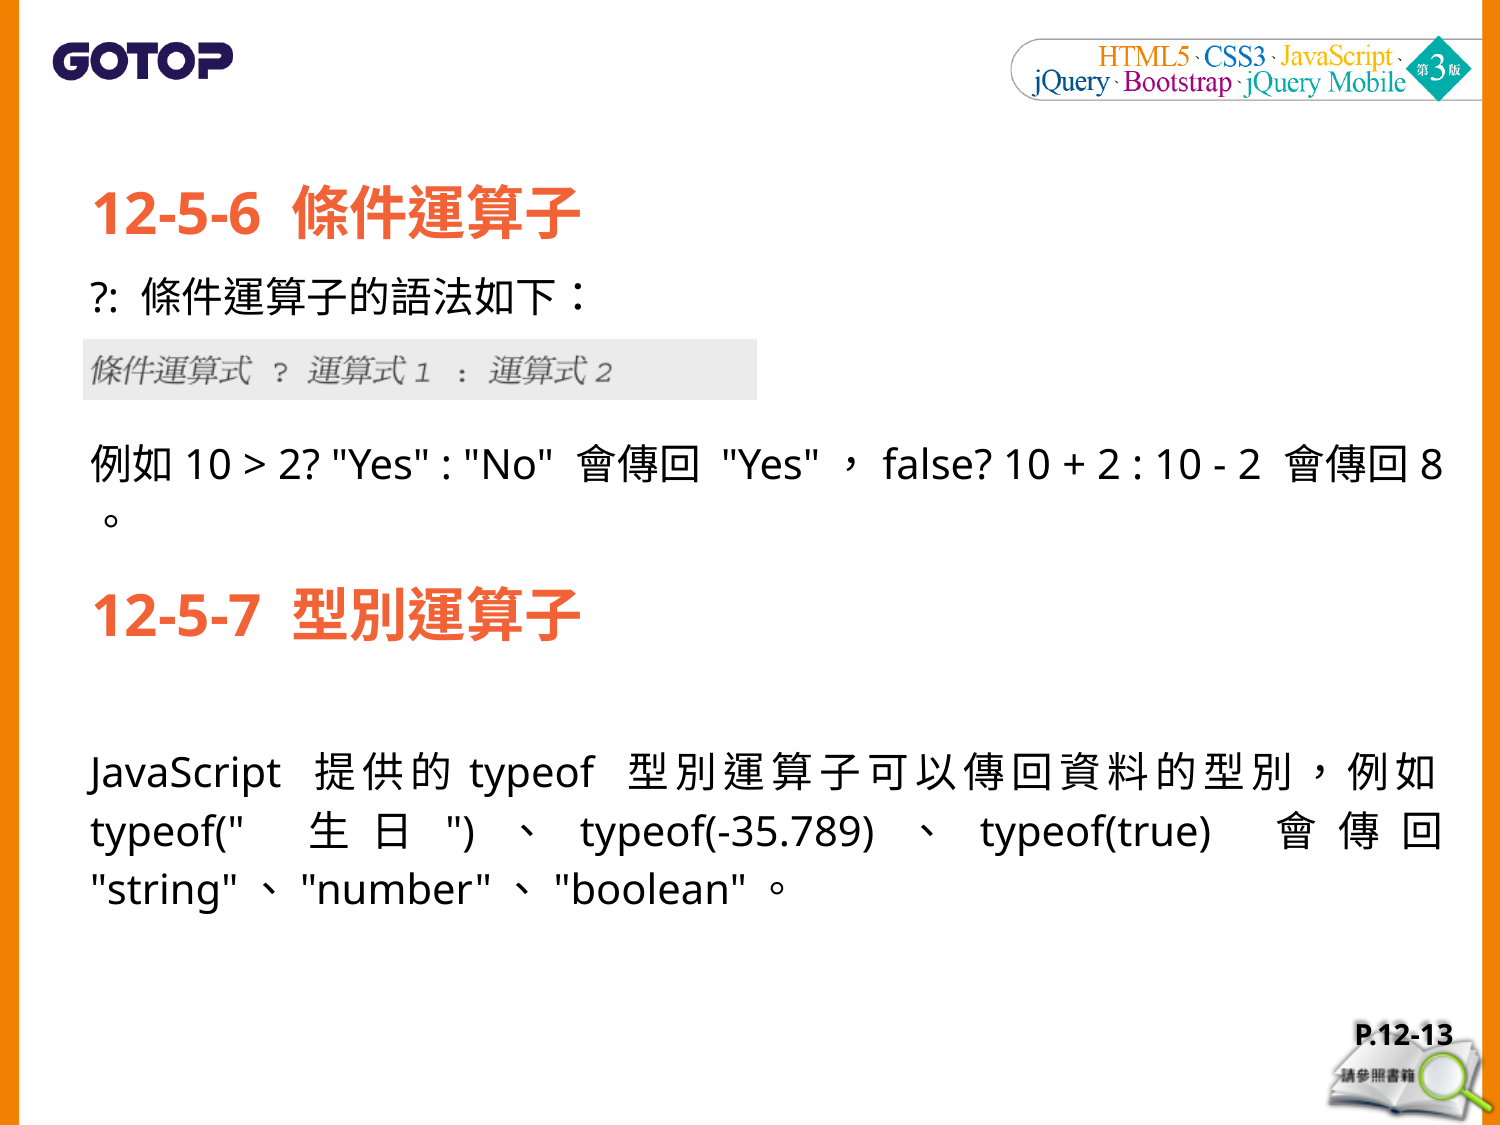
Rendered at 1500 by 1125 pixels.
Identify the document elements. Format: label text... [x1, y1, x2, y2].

list 12-5-6 條件運算子 [76, 148, 1438, 255]
text_box 12-5-7 型別運算子 [76, 550, 1437, 656]
list P.12-13 [1293, 1016, 1469, 1069]
list ?: 條件運算子的語法如下： 例如10 > 2? "Yes" : "No" 會傳回 "Yes"，false? 10 + 2 : 10 - 2 會傳回8 。 JavaScript 提供的typeof 型別運算子可以傳回資料的型別，例如 typeof(" 生日")、typeof(-35.789)、typeof(true) 會傳回 "string"、"number"、"boolean"。 [74, 255, 1459, 1013]
picture [0, 0, 1500, 1125]
